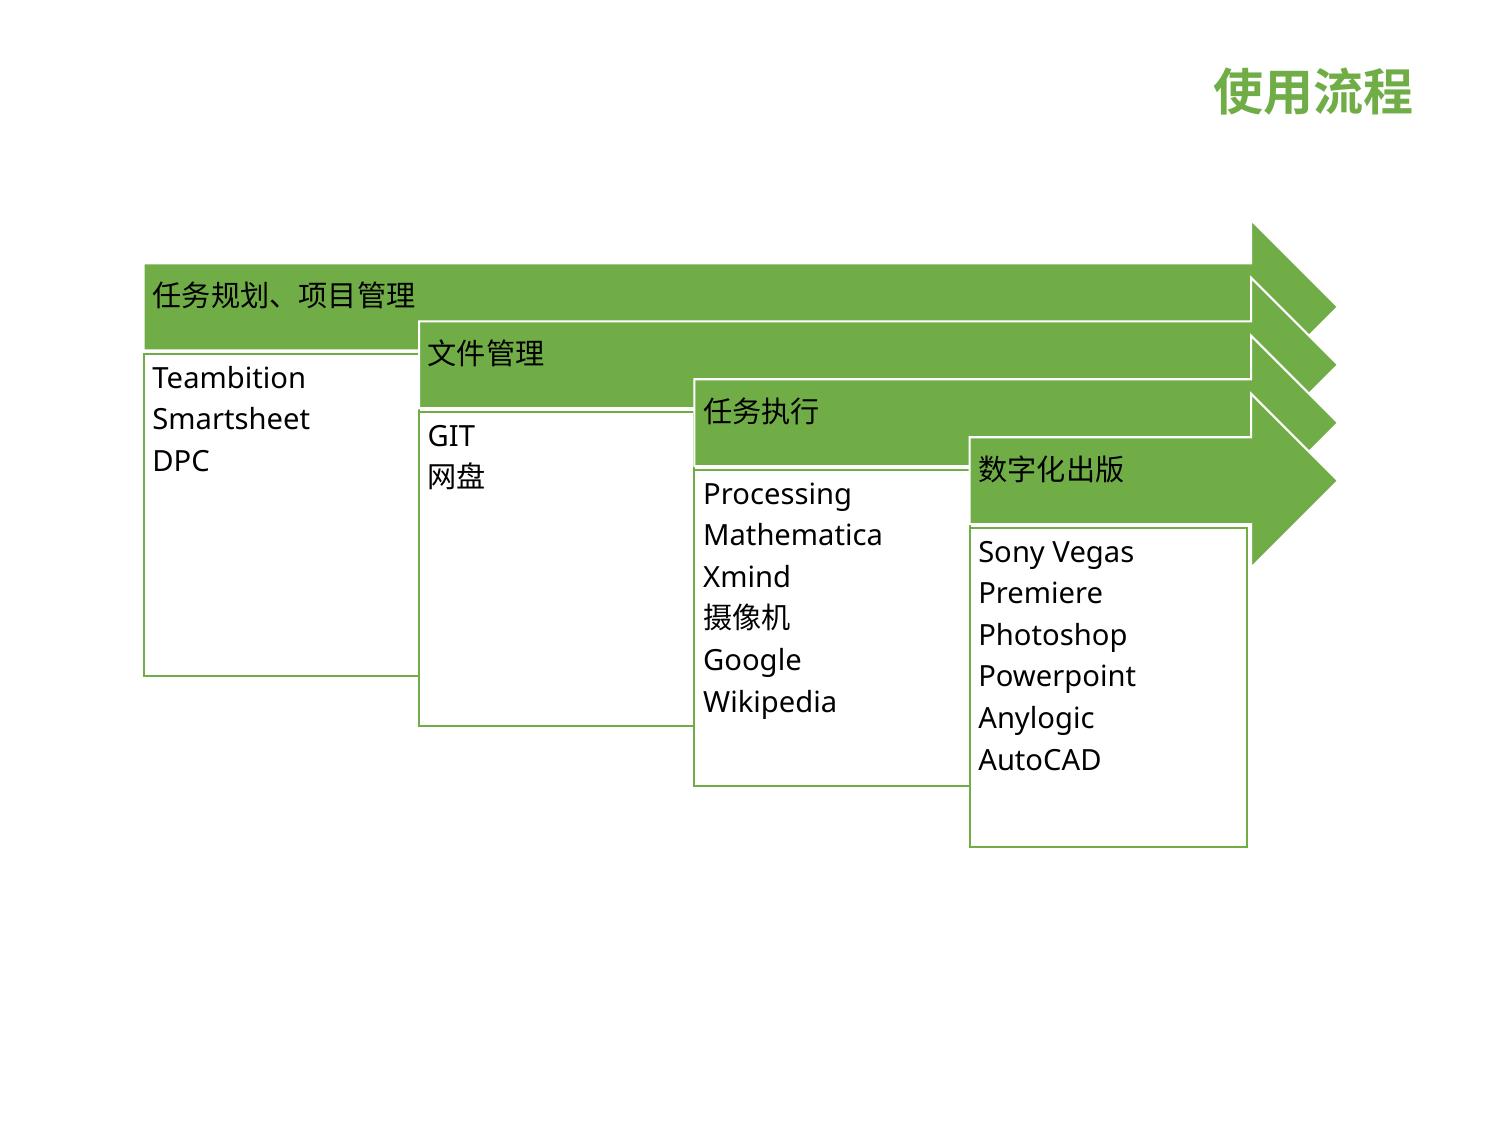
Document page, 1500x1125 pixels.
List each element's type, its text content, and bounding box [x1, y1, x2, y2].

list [143, 51, 1338, 1016]
title 使用流程 [0, 39, 1429, 129]
